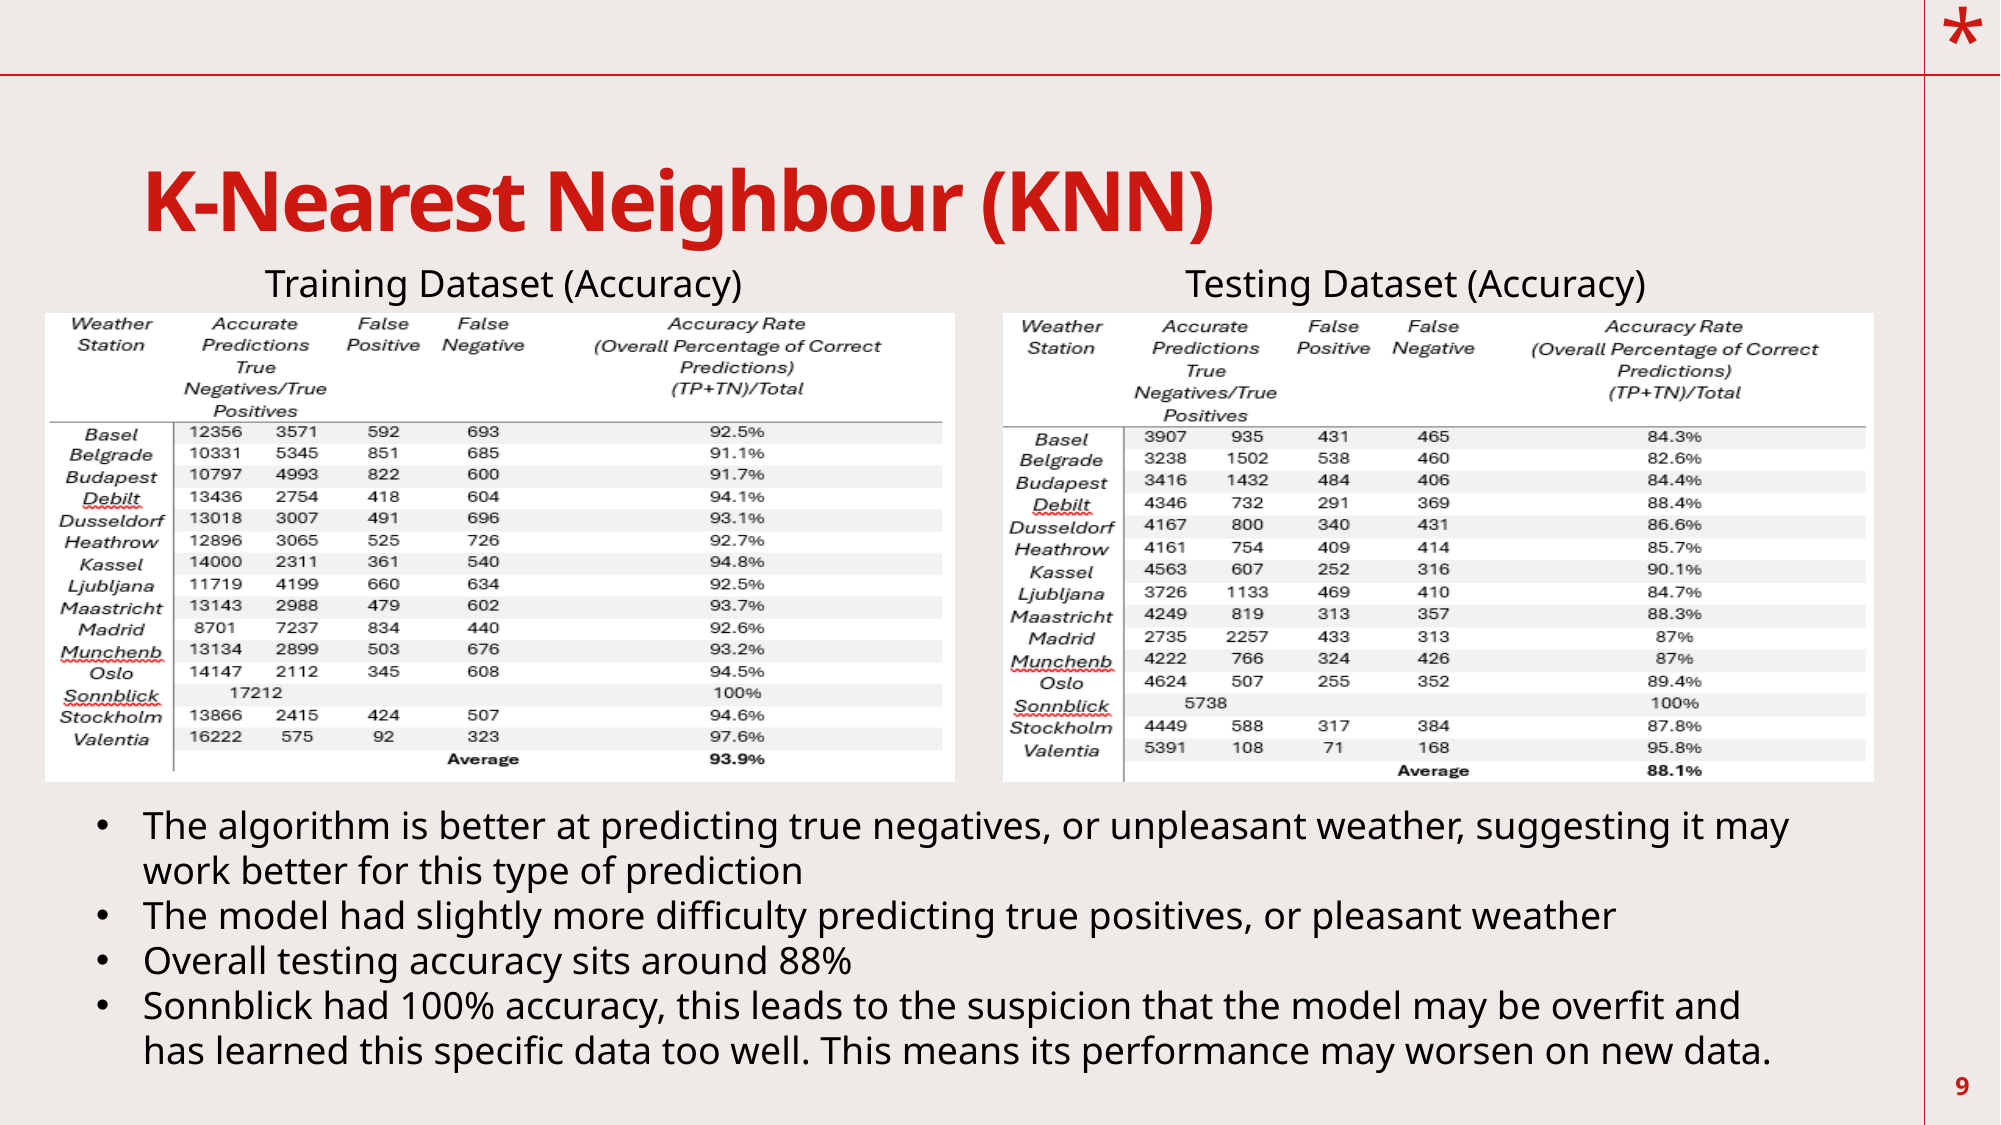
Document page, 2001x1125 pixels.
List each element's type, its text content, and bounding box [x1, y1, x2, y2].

text_box The algorithm is better at predicting true negatives, or unpleasant weather, suggesting it may work better for this type of prediction The model had slightly more difficulty predicting true positives, or pleasant weather Overall testing accuracy sits around 88% Sonnblick had 100% accuracy, this leads to the suspicion that the model may be overfit and has learned this specific data too well. This means its performance may worsen on new data. [81, 794, 1829, 1080]
text_box Testing Dataset (Accuracy) [1170, 252, 1750, 313]
slide_number 9 [1925, 1050, 2000, 1125]
title K-Nearest Neighbour (KNN) [126, 163, 1874, 314]
picture [45, 313, 955, 782]
text_box Training Dataset (Accuracy) [250, 252, 830, 313]
picture [1003, 313, 1874, 782]
